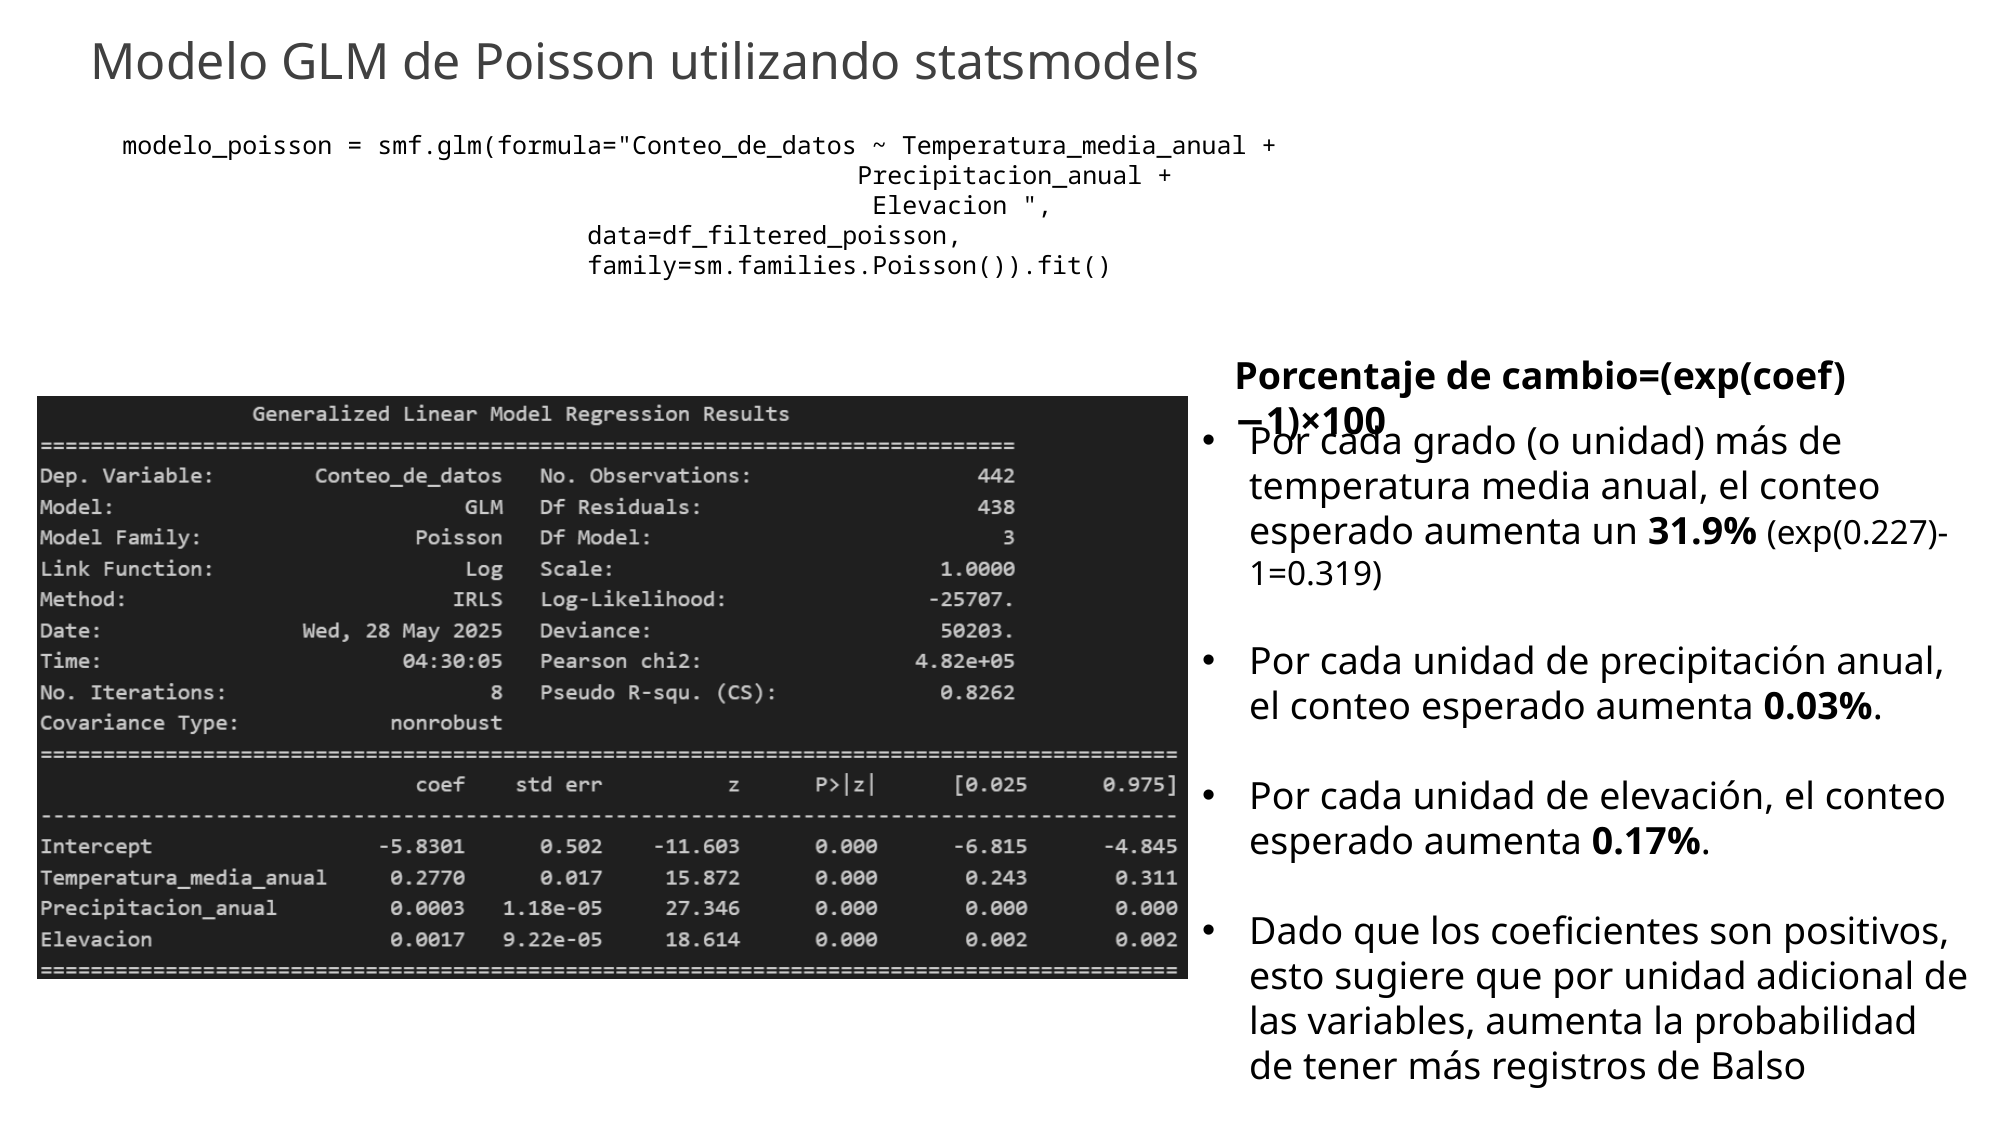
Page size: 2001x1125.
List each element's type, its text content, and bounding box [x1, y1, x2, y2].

text_box modelo_poisson = smf.glm(formula="Conteo_de_datos ~ Temperatura_media_anual + Precipitacion_anual + Elevacion ", data=df_filtered_poisson, family=sm.families.Poisson()).fit() [107, 122, 1838, 287]
picture [36, 395, 1188, 980]
text_box Modelo GLM de Poisson utilizando statsmodels [75, 26, 1925, 106]
text_box Porcentaje de cambio=(exp(coef)−1)×100 [1219, 344, 1984, 450]
text_box Por cada grado (o unidad) más de temperatura media anual, el conteo esperado aumenta un 31.9% (exp(0.227)-1=0.319) Por cada unidad de precipitación anual, el conteo esperado aumenta 0.03%. Por cada unidad de elevación, el conteo esperado aumenta 0.17%. Dado que los coeficientes son positivos, esto sugiere que por unidad adicional de las variables, aumenta la probabilidad de tener más registros de Balso [1187, 409, 1984, 1095]
